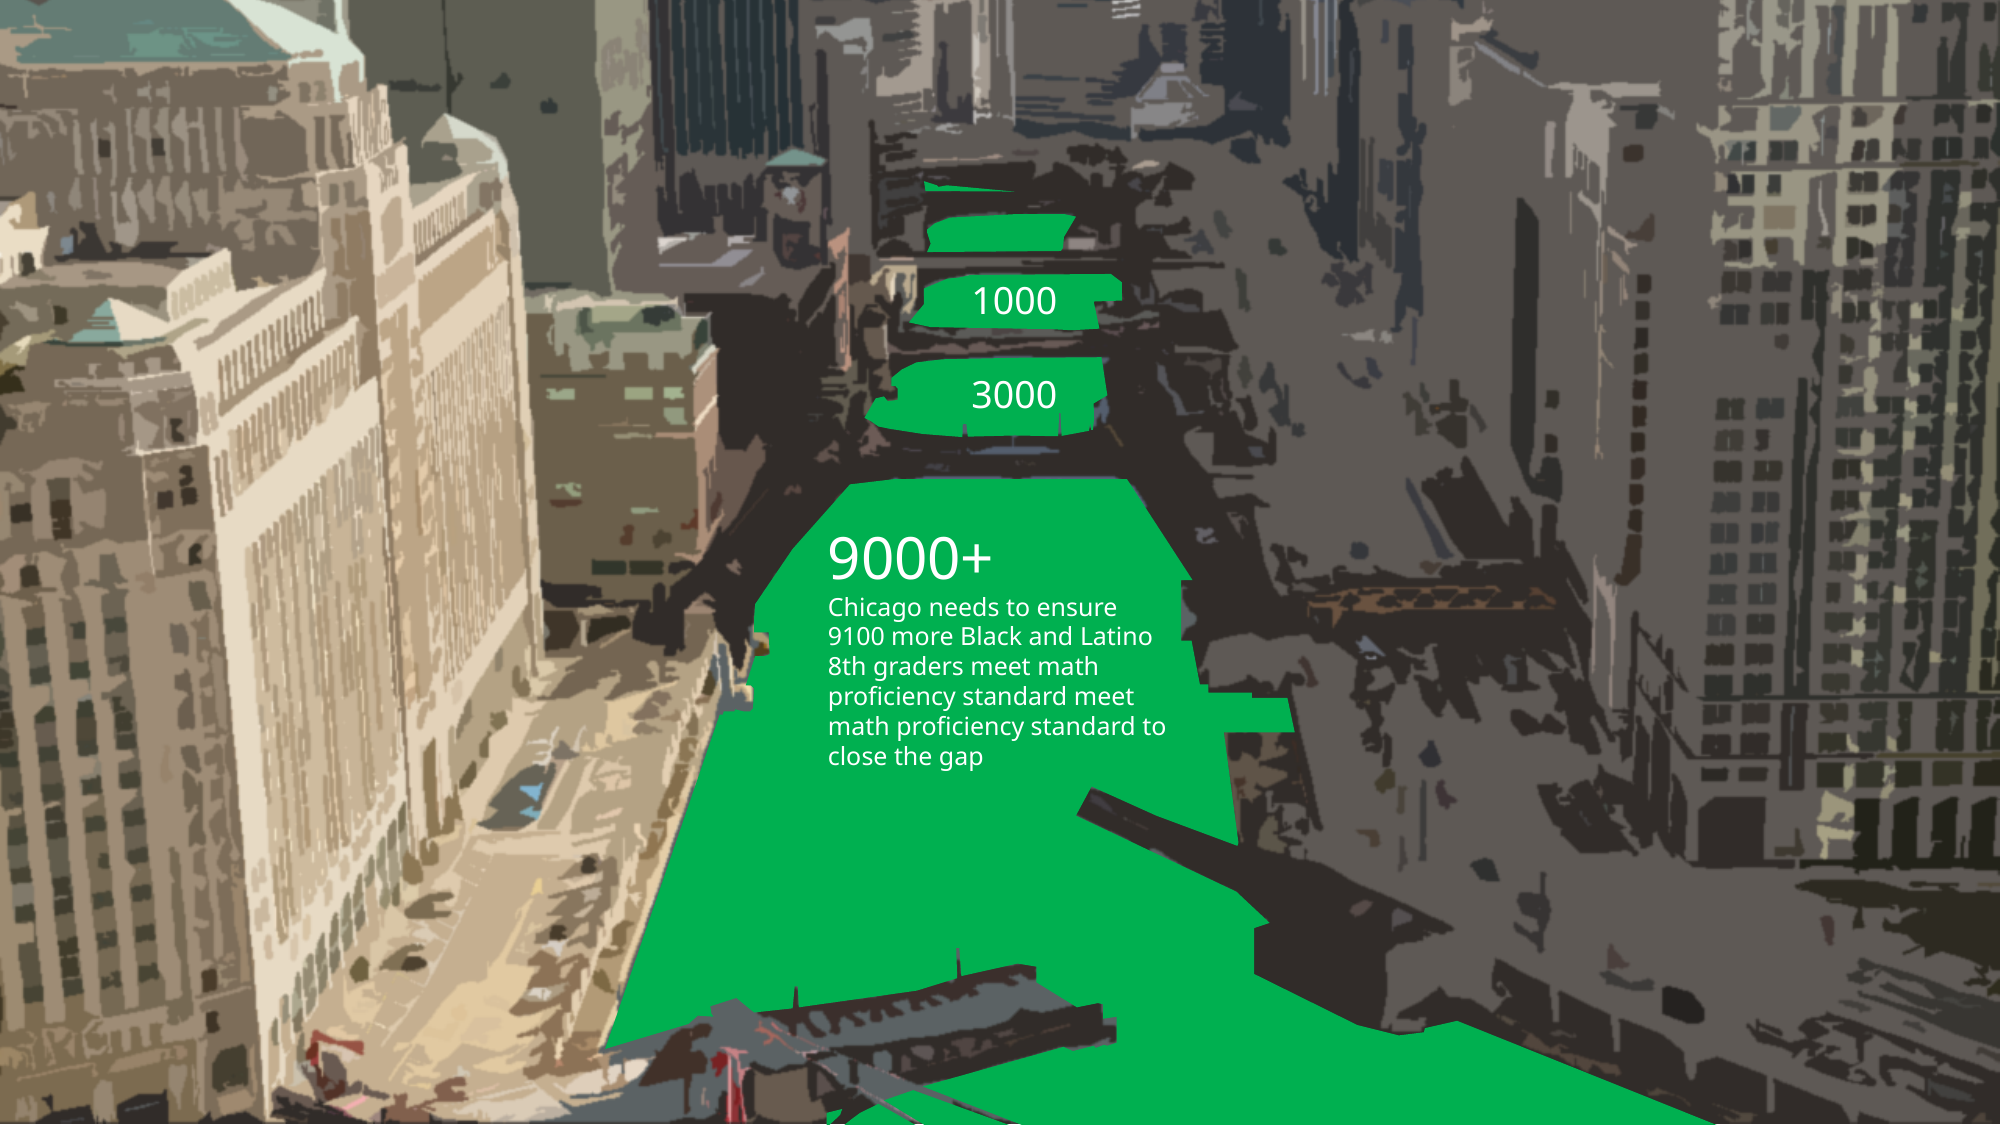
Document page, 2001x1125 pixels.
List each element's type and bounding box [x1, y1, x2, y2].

text_box [605, 181, 1743, 1125]
picture [0, 0, 2000, 1125]
